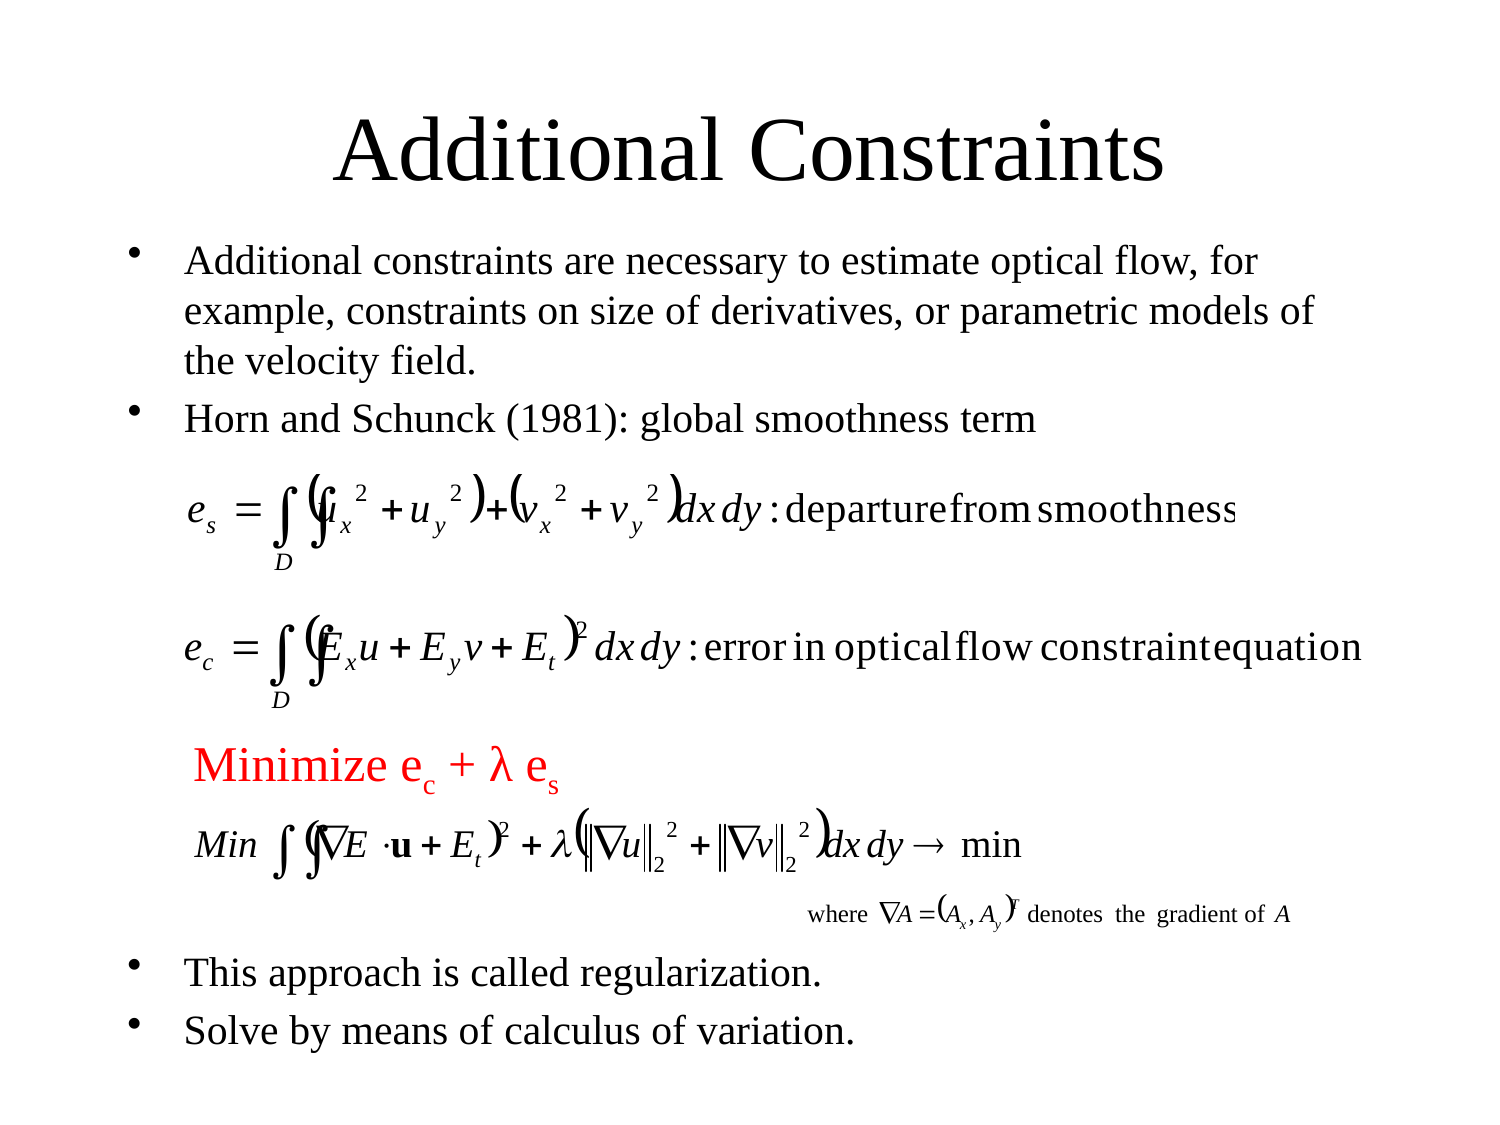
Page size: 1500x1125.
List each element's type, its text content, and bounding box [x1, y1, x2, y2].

text_box This approach is called regularization. Solve by means of calculus of variation. [112, 937, 1388, 1063]
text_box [180, 612, 1363, 713]
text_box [187, 749, 1030, 888]
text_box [802, 893, 1295, 938]
title Additional Constraints [112, 99, 1388, 188]
list Additional constraints are necessary to estimate optical flow, for example, constraints on size of derivatives, or parametric models of the velocity field. Horn and Schunck (1981): global smoothness term [112, 224, 1388, 450]
text_box Minimize ec + λ es [178, 724, 574, 808]
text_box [183, 474, 1235, 576]
